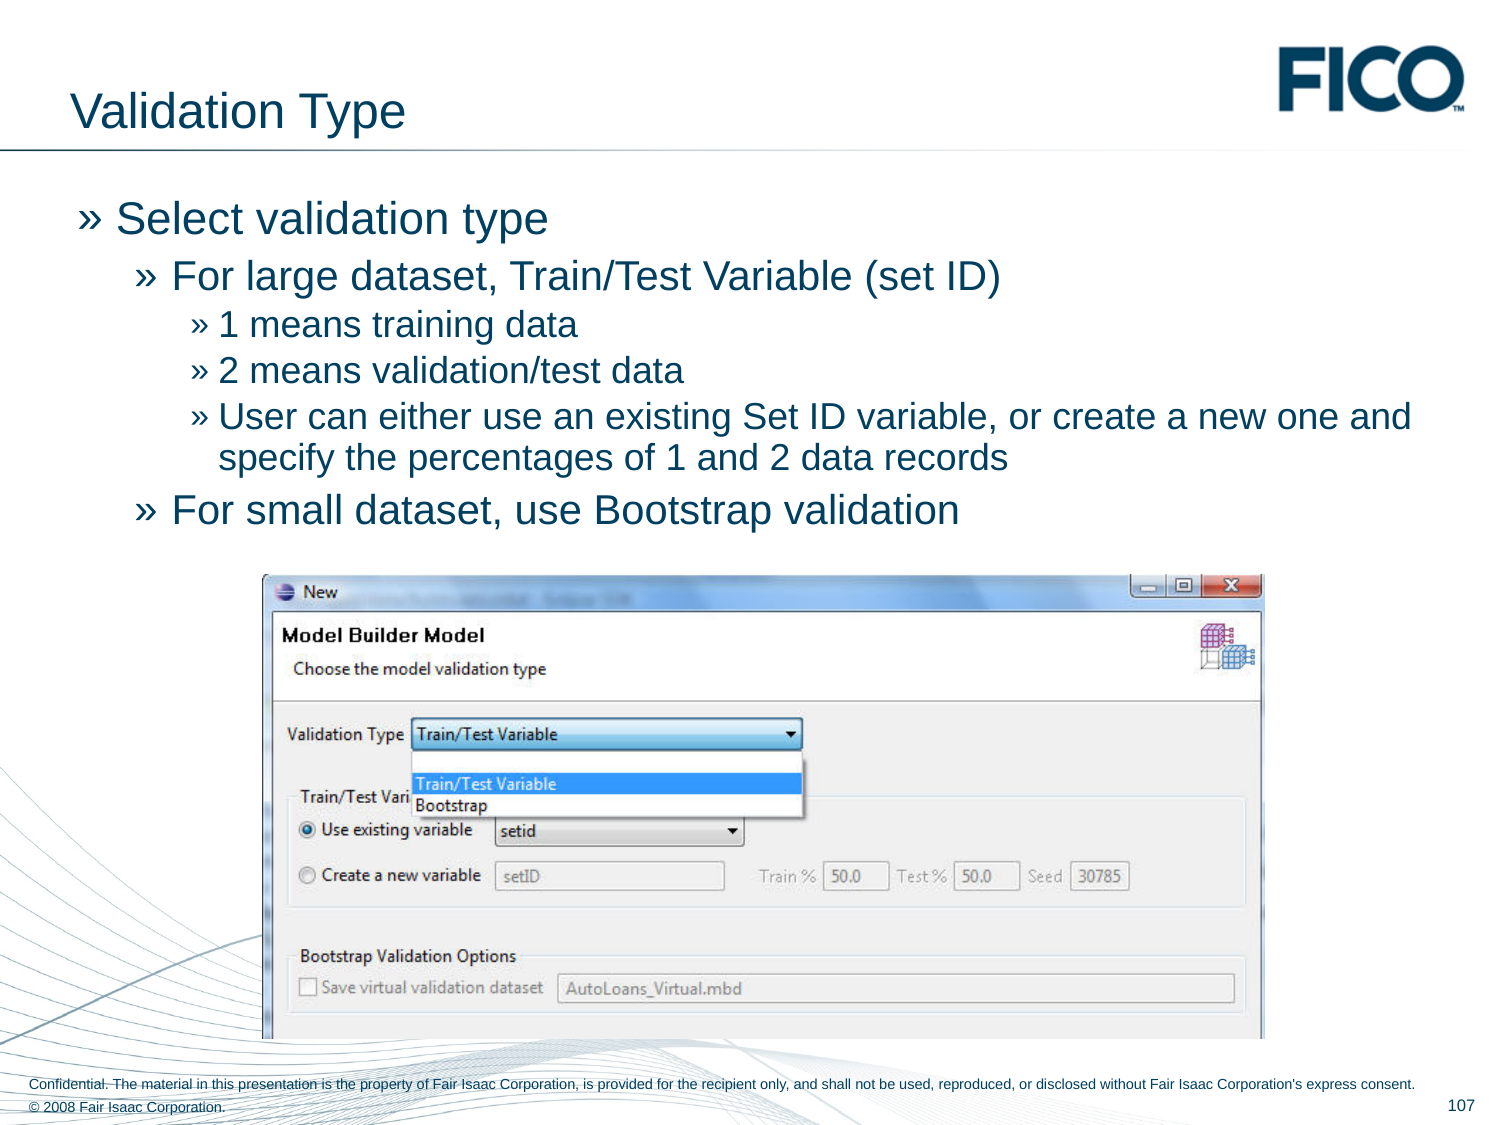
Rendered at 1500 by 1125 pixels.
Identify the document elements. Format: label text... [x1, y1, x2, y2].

title Validation Type [62, 0, 1463, 139]
picture [0, 0, 1500, 1125]
list Select validation type For large dataset, Train/Test Variable (set ID) 1 means training data 2 means validation/test data User can either use an existing Set ID variable, or create a new one and specify the percentages of 1 and 2 data records For small dataset, use Bootstrap validation [62, 187, 1463, 553]
